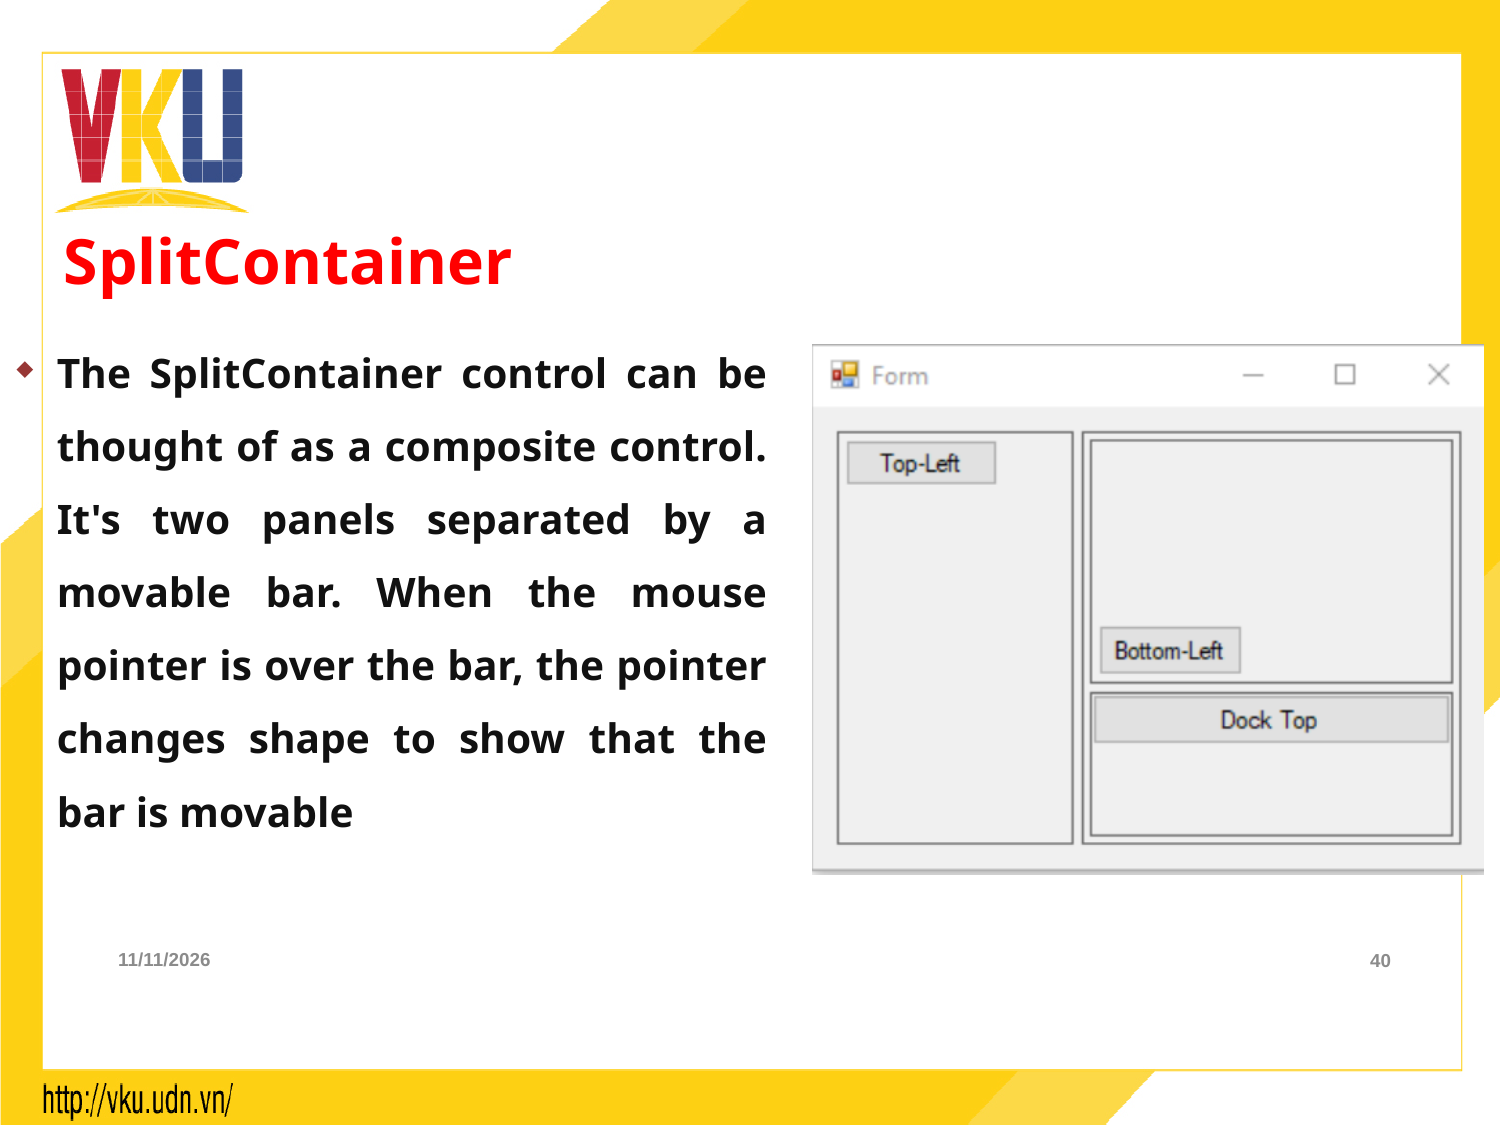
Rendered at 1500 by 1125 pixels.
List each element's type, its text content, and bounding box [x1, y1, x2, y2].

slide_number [103, 936, 441, 982]
title SplitContainer [48, 229, 1422, 300]
slide_number 40 [1068, 937, 1407, 983]
picture [0, 0, 1500, 1125]
text_box The SplitContainer control can be thought of as a composite control. It's two panels separated by a movable bar. When the mouse pointer is over the bar, the pointer changes shape to show that the bar is movable [0, 316, 783, 843]
